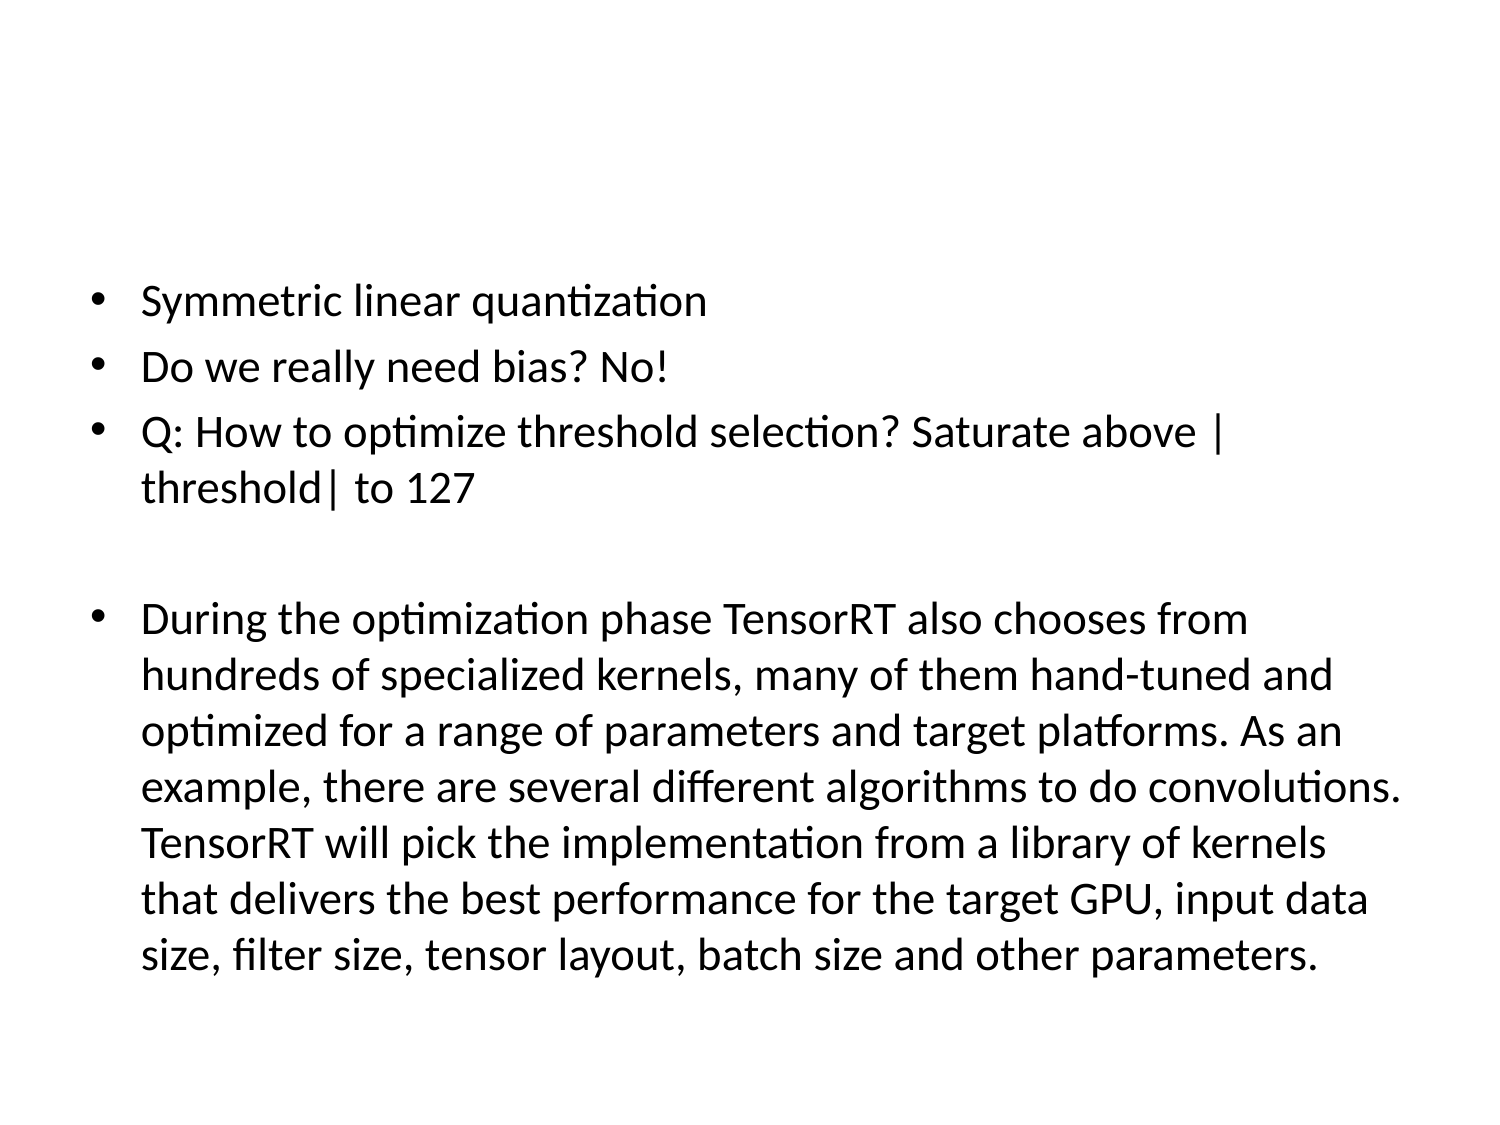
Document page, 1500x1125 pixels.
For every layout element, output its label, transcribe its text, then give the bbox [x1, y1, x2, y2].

list Symmetric linear quantization Do we really need bias? No! Q: How to optimize threshold selection? Saturate above |threshold| to 127 During the optimization phase TensorRT also chooses from hundreds of specialized kernels, many of them hand-tuned and optimized for a range of parameters and target platforms. As an example, there are several different algorithms to do convolutions. TensorRT will pick the implementation from a library of kernels that delivers the best performance for the target GPU, input data size, filter size, tensor layout, batch size and other parameters. [75, 262, 1425, 1005]
